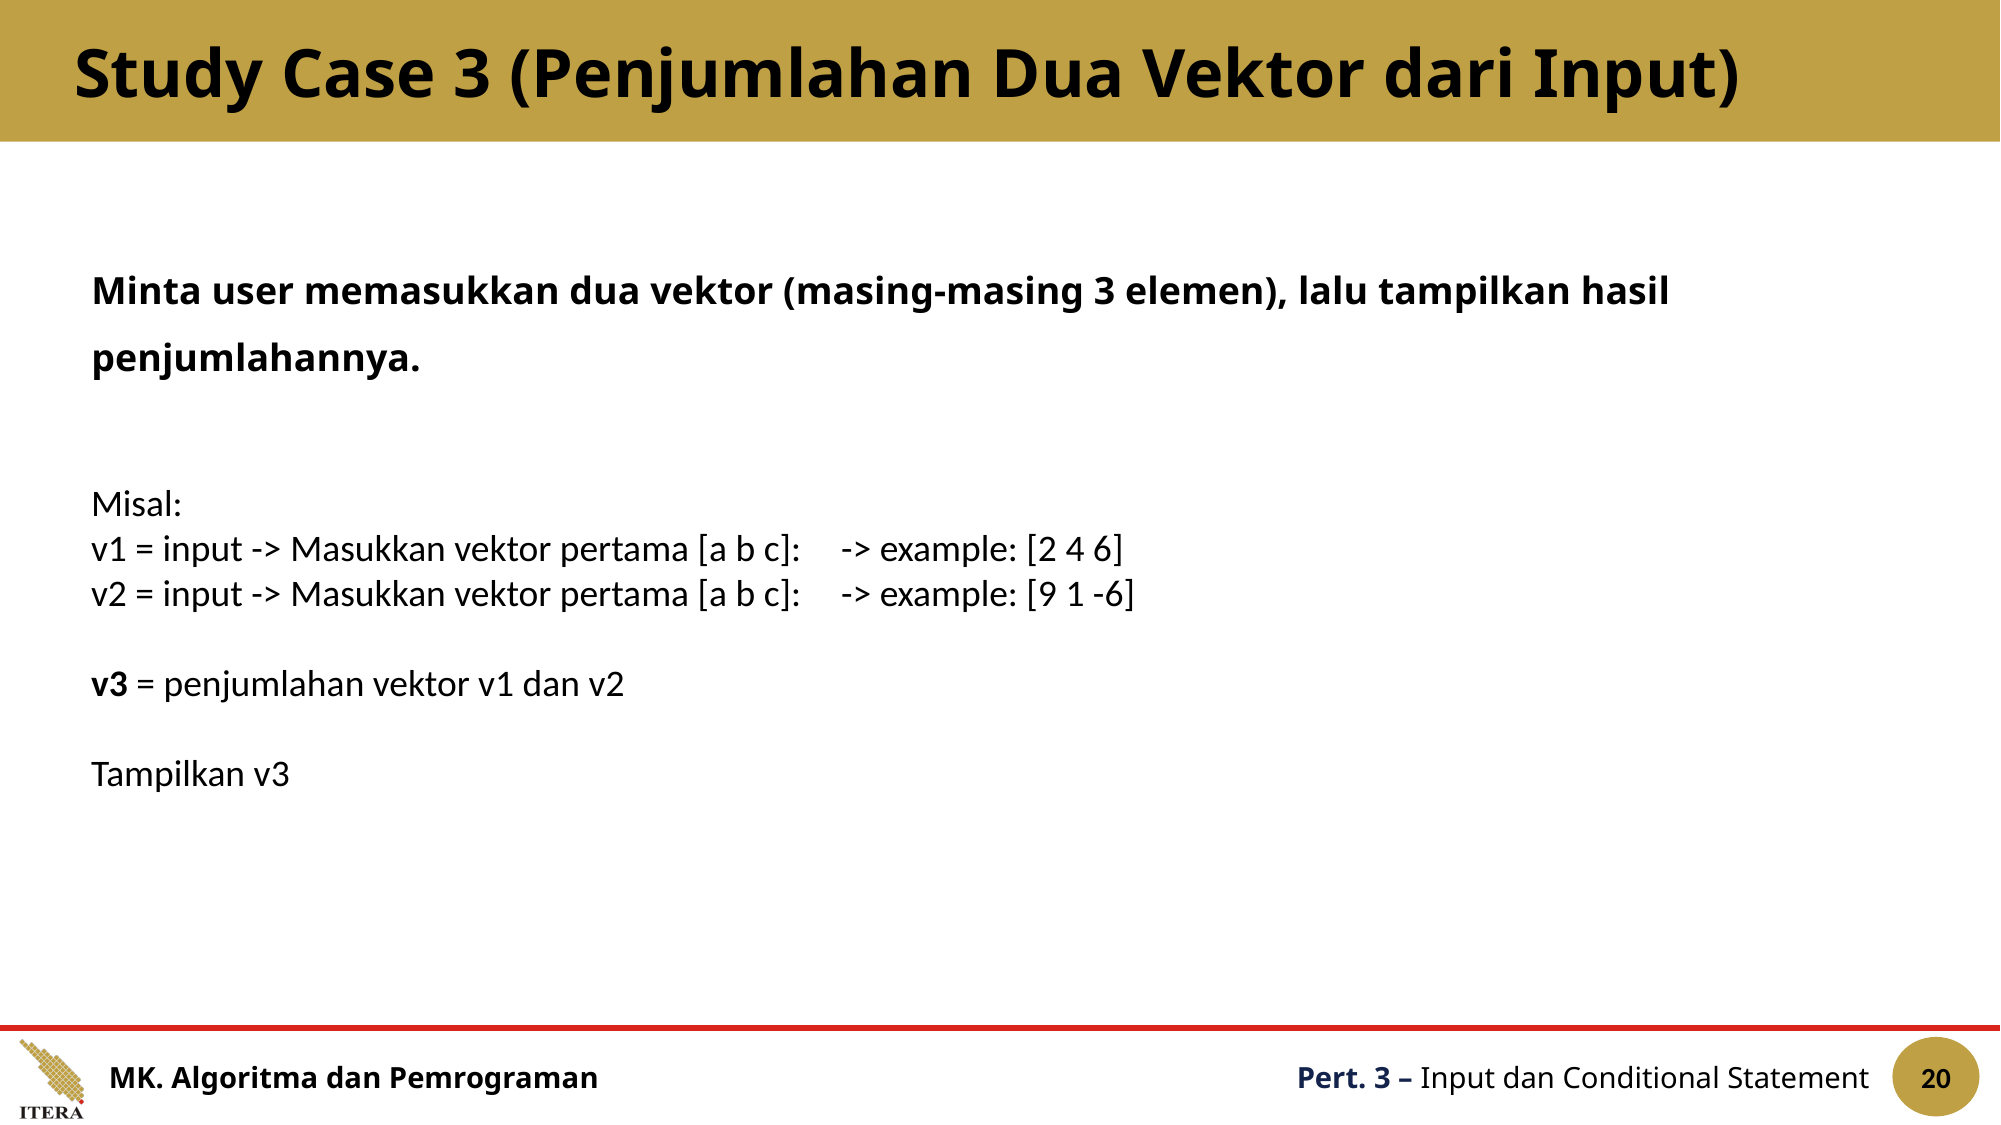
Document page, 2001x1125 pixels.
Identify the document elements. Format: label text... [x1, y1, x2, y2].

text_box Pert. 3 – Input dan Conditional Statement [977, 1036, 1885, 1117]
text_box Study Case 3 (Penjumlahan Dua Vektor dari Input) [59, 31, 1941, 111]
text_box Minta user memasukkan dua vektor (masing-masing 3 elemen), lalu tampilkan hasil penjumlahannya. [76, 213, 1924, 411]
text_box 20 [1891, 1035, 1981, 1118]
text_box Misal: v1 = input -> Masukkan vektor pertama [a b c]: -> example: [2 4 6] v2 = input -> Masukkan vektor pertama [a b c]: -> example: [9 1 -6] v3 = penjumlahan vektor v1 dan v2 Tampilkan v3 [76, 471, 1829, 801]
text_box [0, 0, 2000, 143]
picture [9, 1036, 94, 1122]
text_box MK. Algoritma dan Pemrograman [94, 1036, 888, 1117]
